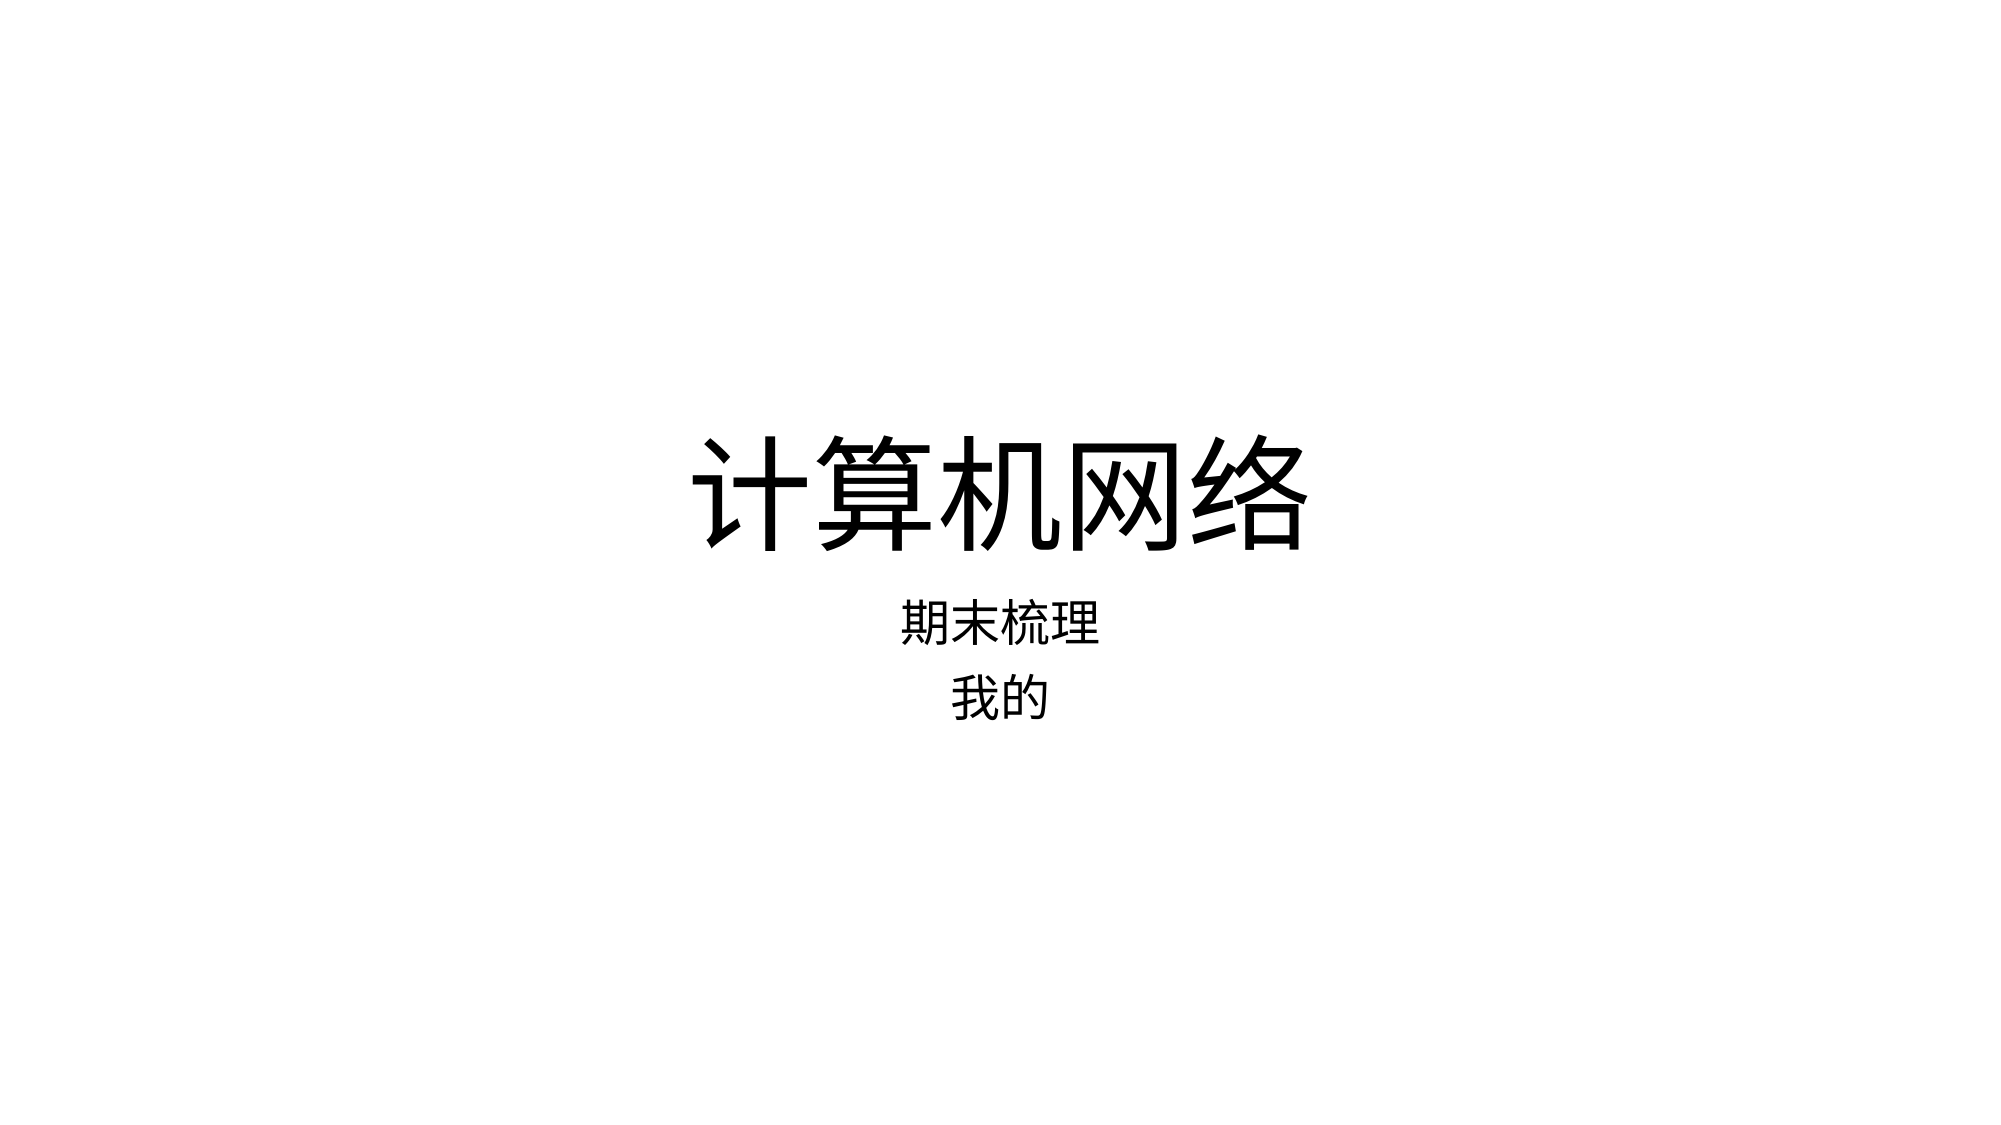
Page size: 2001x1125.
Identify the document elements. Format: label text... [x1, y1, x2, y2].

title 计算机网络 [249, 184, 1750, 576]
subtitle 期末梳理 我的 [249, 590, 1750, 863]
